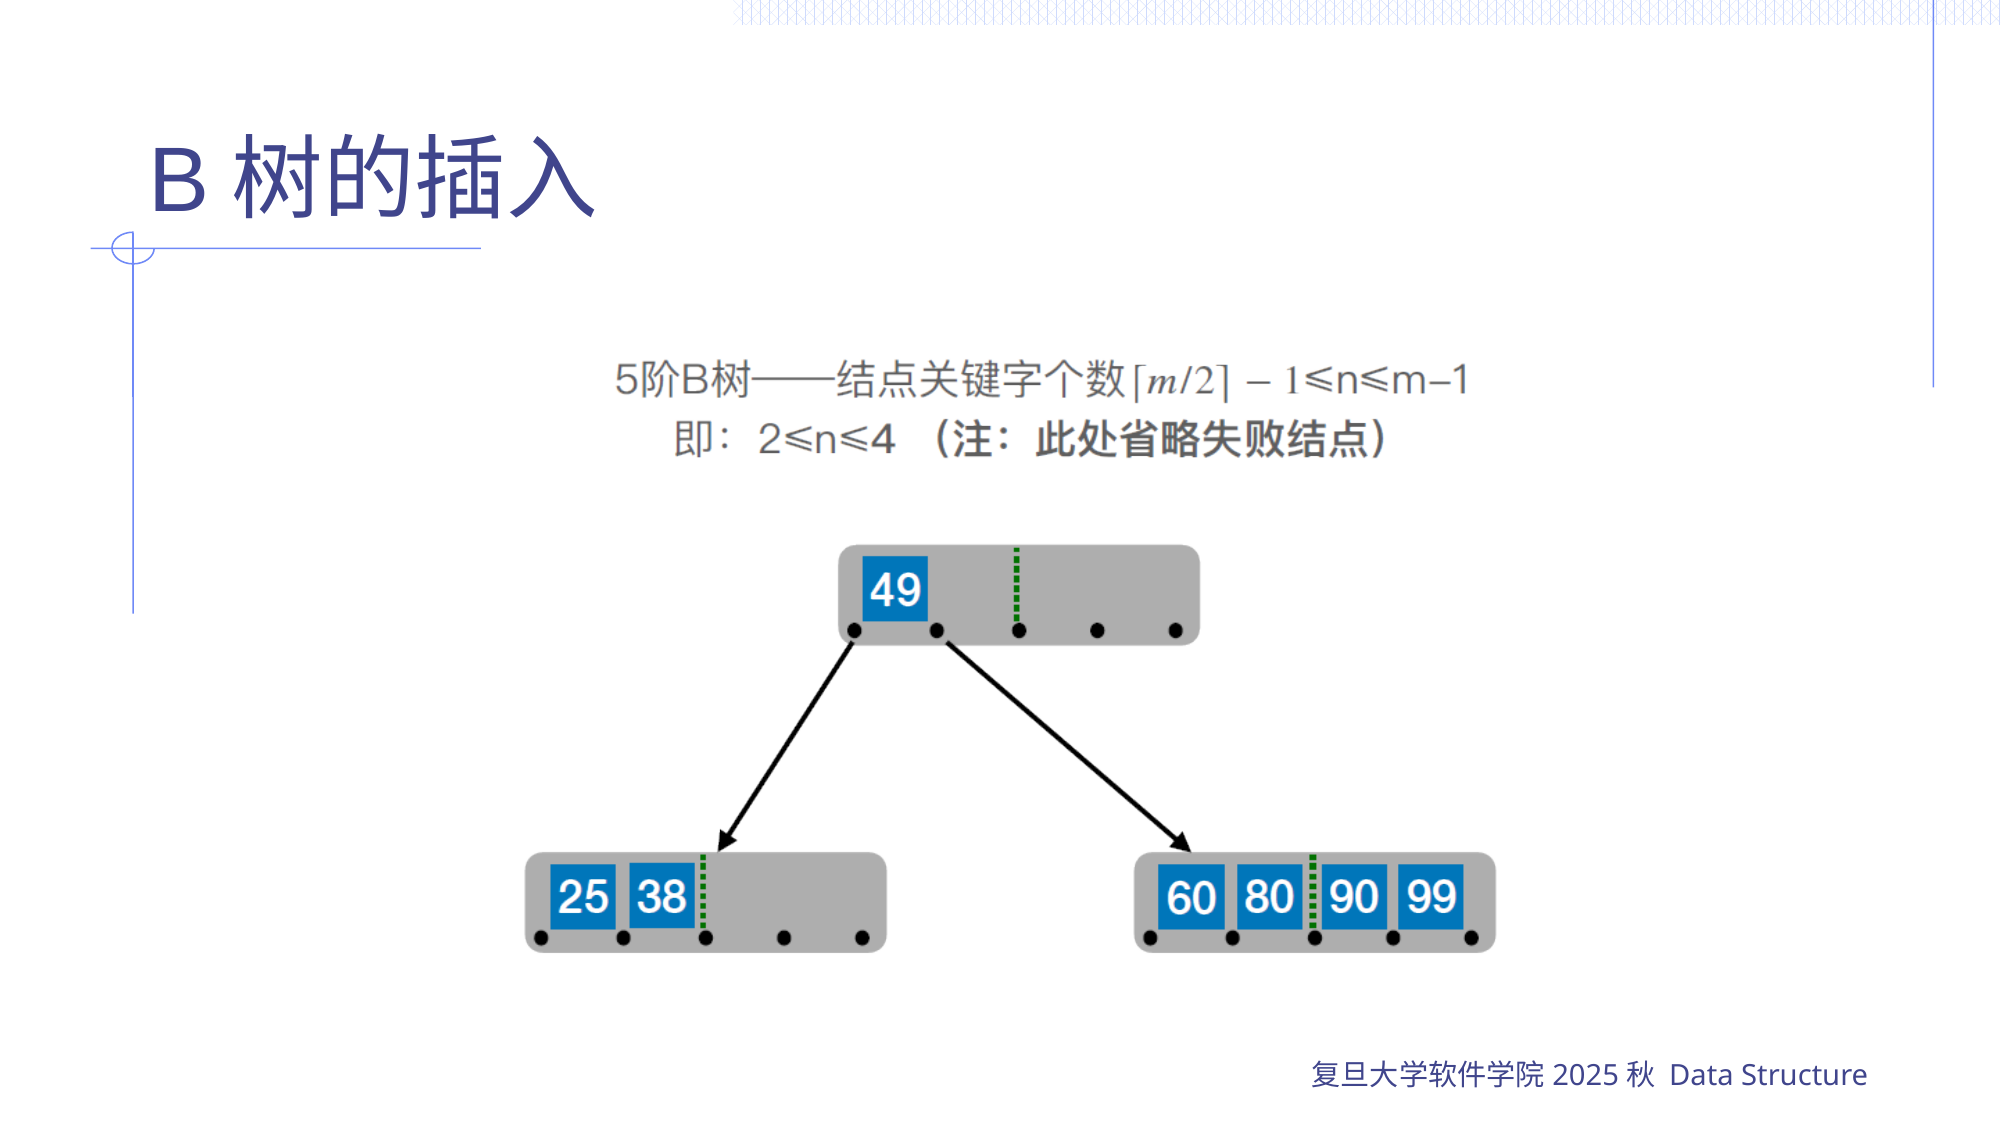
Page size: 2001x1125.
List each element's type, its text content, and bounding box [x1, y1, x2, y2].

title B树的插入 [133, 50, 1834, 238]
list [491, 312, 1576, 988]
